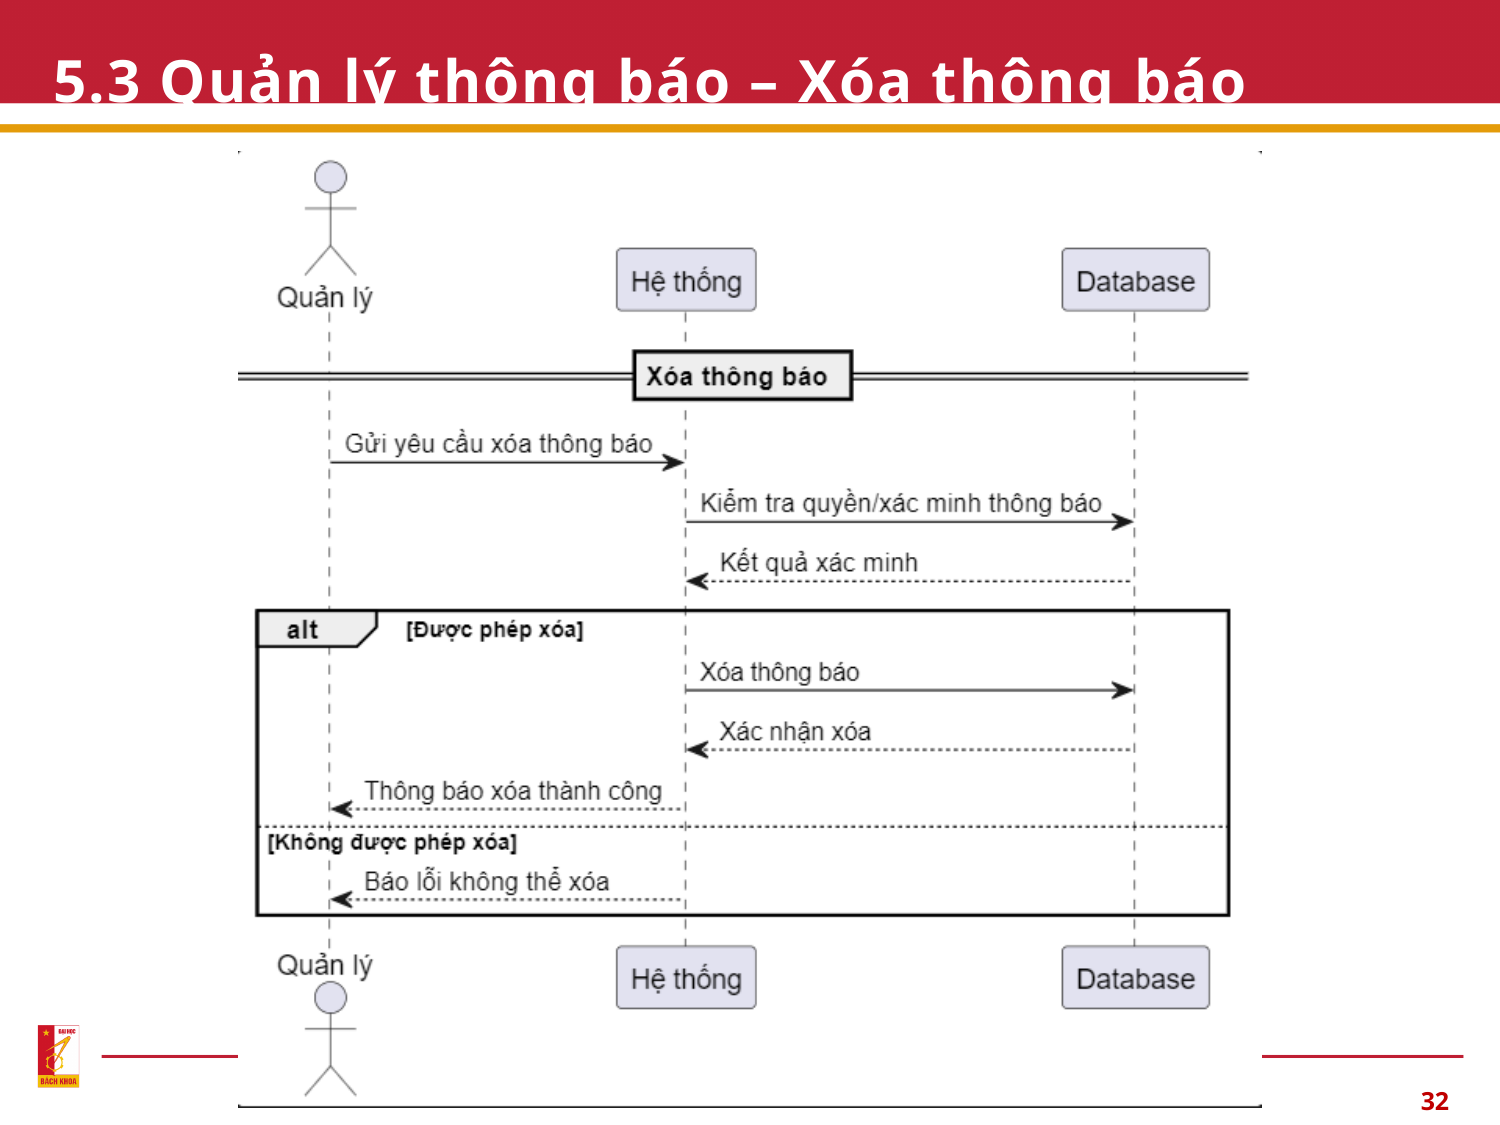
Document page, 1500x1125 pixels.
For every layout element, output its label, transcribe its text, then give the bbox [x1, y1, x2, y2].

picture [0, 0, 1500, 1125]
slide_number 32 [1126, 1078, 1464, 1125]
title 5.3 Quản lý thông báo – Xóa thông báo [38, 12, 1462, 87]
